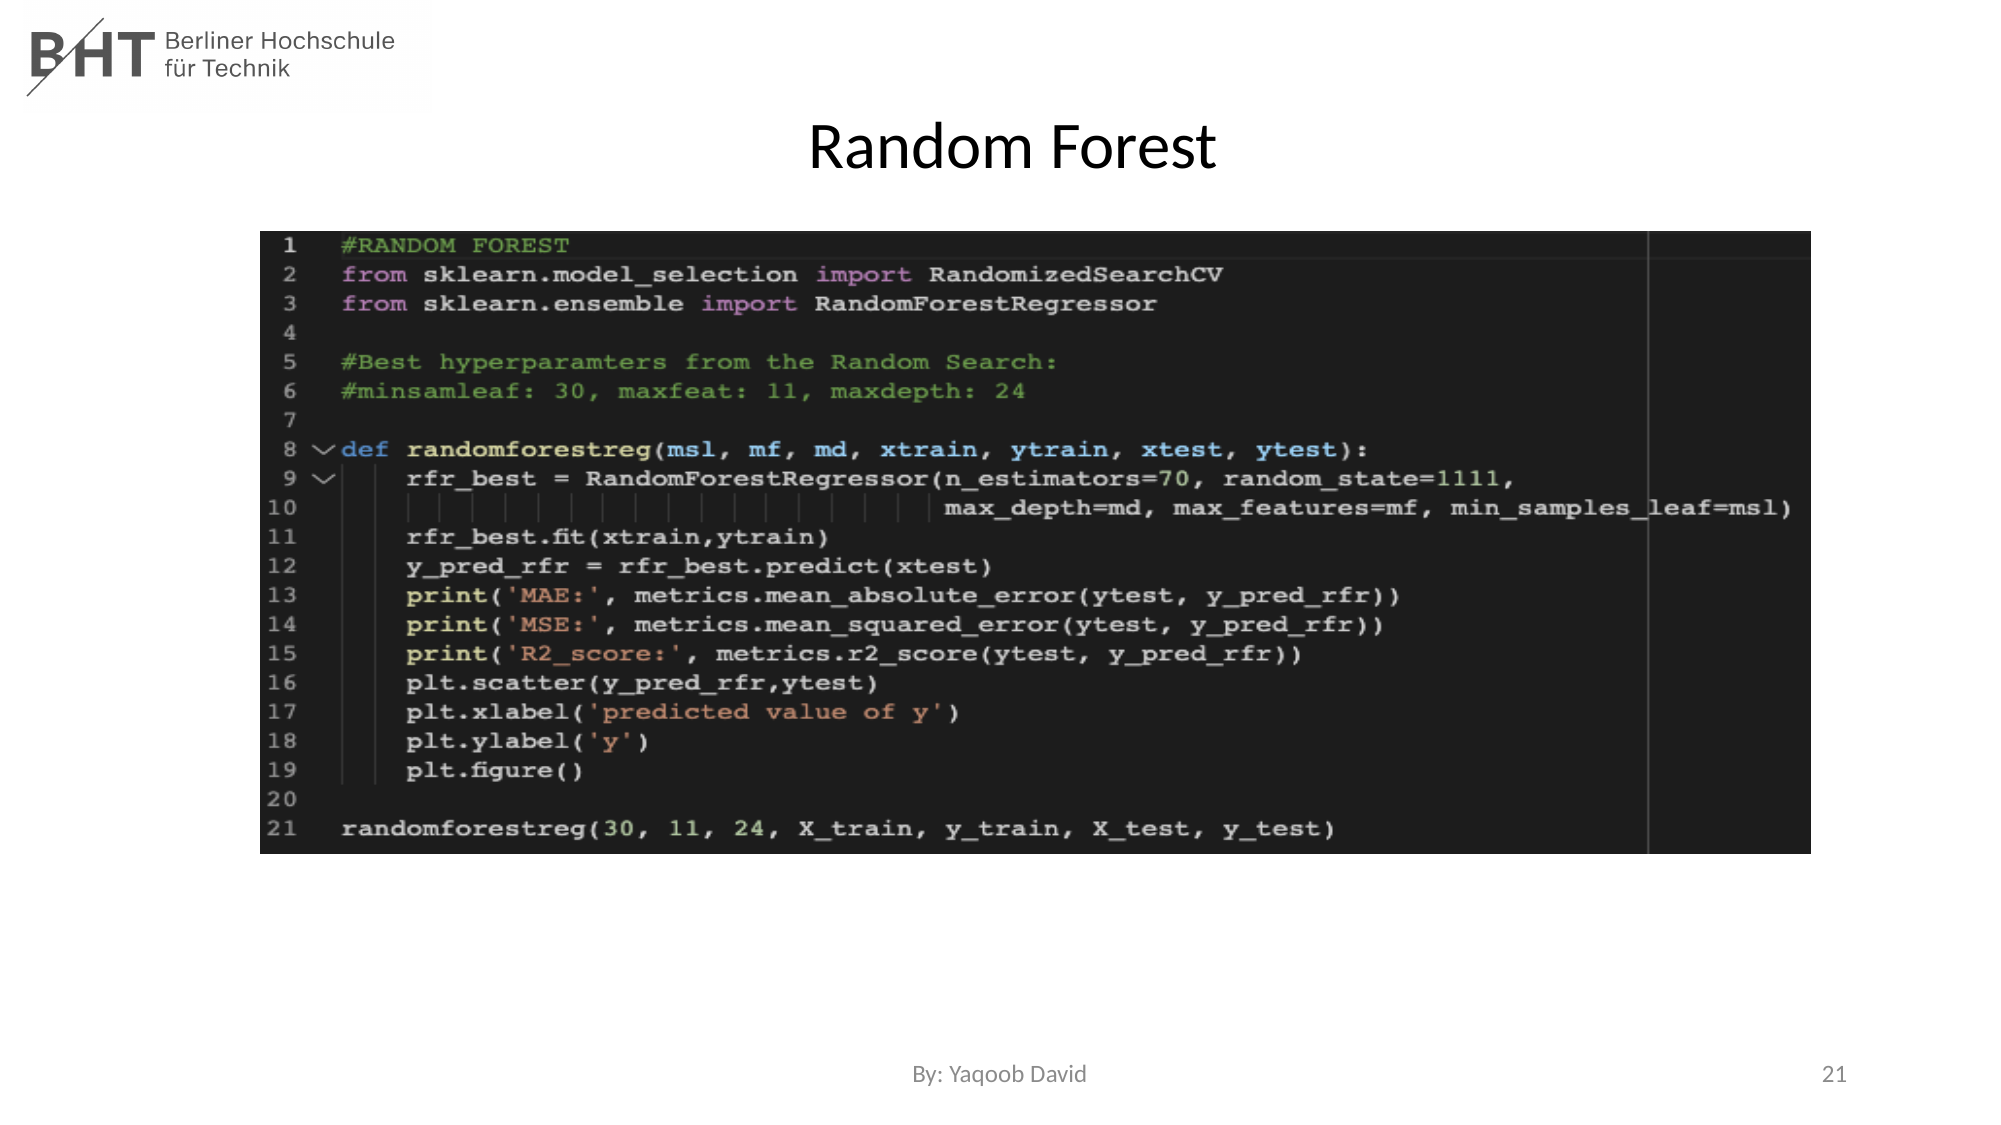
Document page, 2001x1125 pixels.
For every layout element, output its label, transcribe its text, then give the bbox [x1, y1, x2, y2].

picture [260, 231, 1811, 854]
slide_number 21 [1412, 1042, 1863, 1103]
picture [23, 0, 432, 113]
footer By: Yaqoob David [662, 1042, 1338, 1103]
text_box Random Forest [620, 94, 1407, 190]
